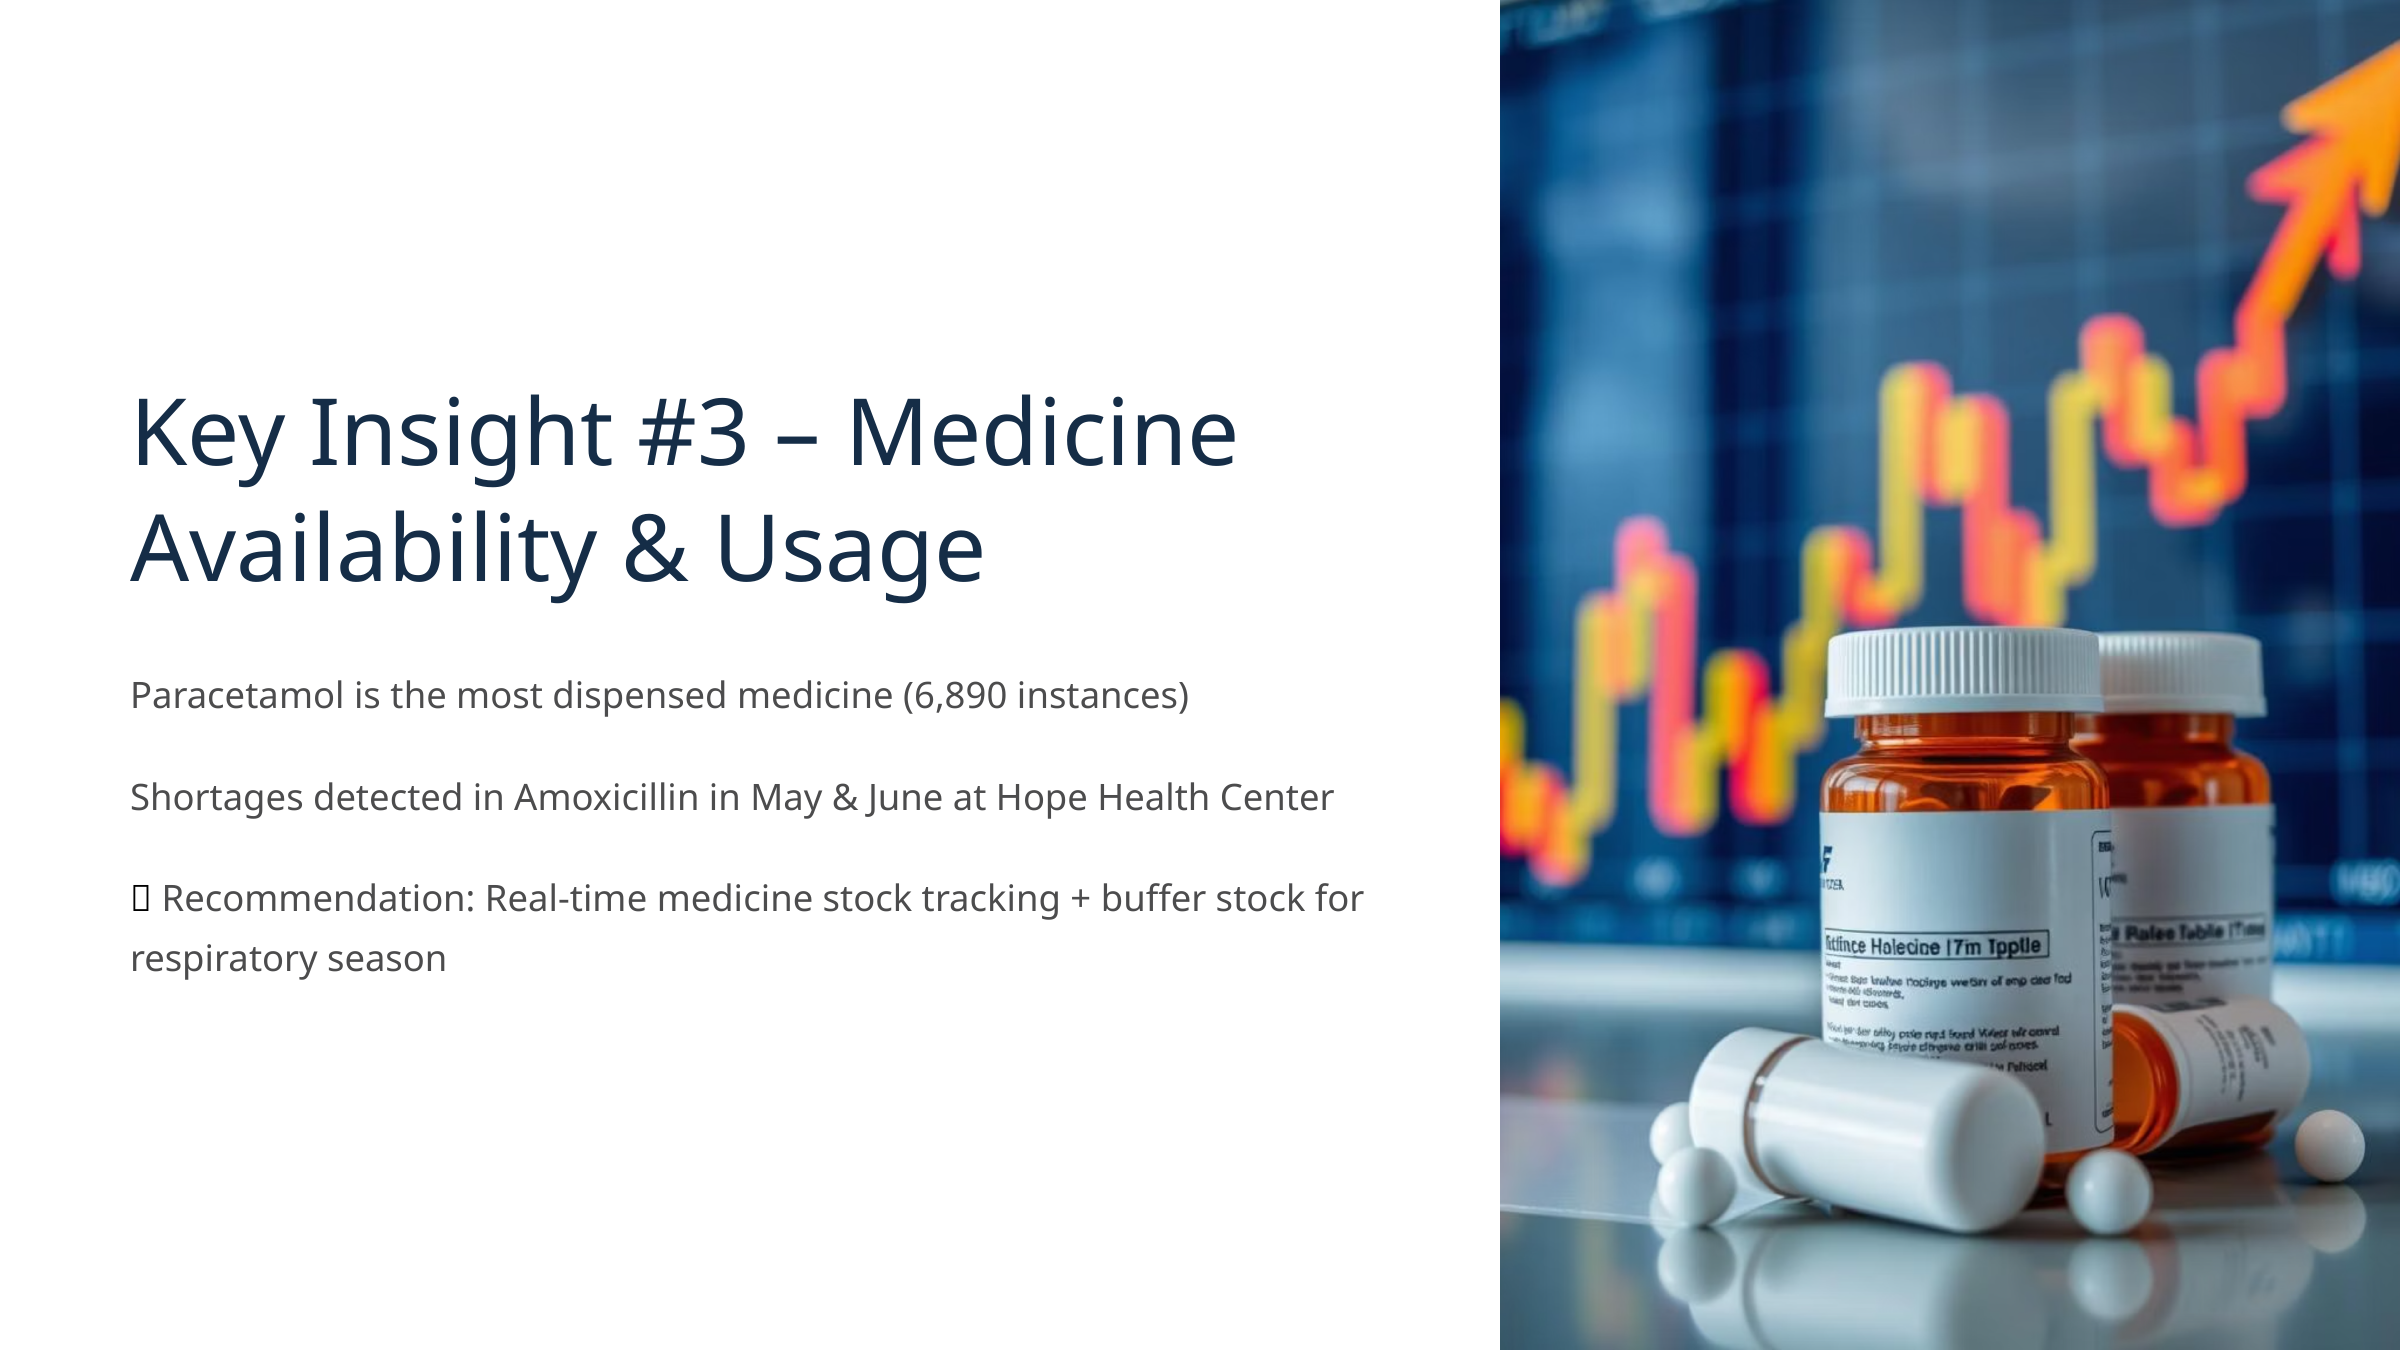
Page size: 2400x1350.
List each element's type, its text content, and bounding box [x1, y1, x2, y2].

text_box Key Insight #3 – Medicine Availability & Usage [130, 368, 1370, 602]
text_box 💊 Recommendation: Real-time medicine stock tracking + buffer stock for respiratory season [130, 859, 1370, 982]
picture [1499, 0, 2400, 1350]
text_box Shortages detected in Amoxicillin in May & June at Hope Health Center [130, 758, 1370, 818]
text_box Paracetamol is the most dispensed medicine (6,890 instances) [130, 656, 1370, 717]
